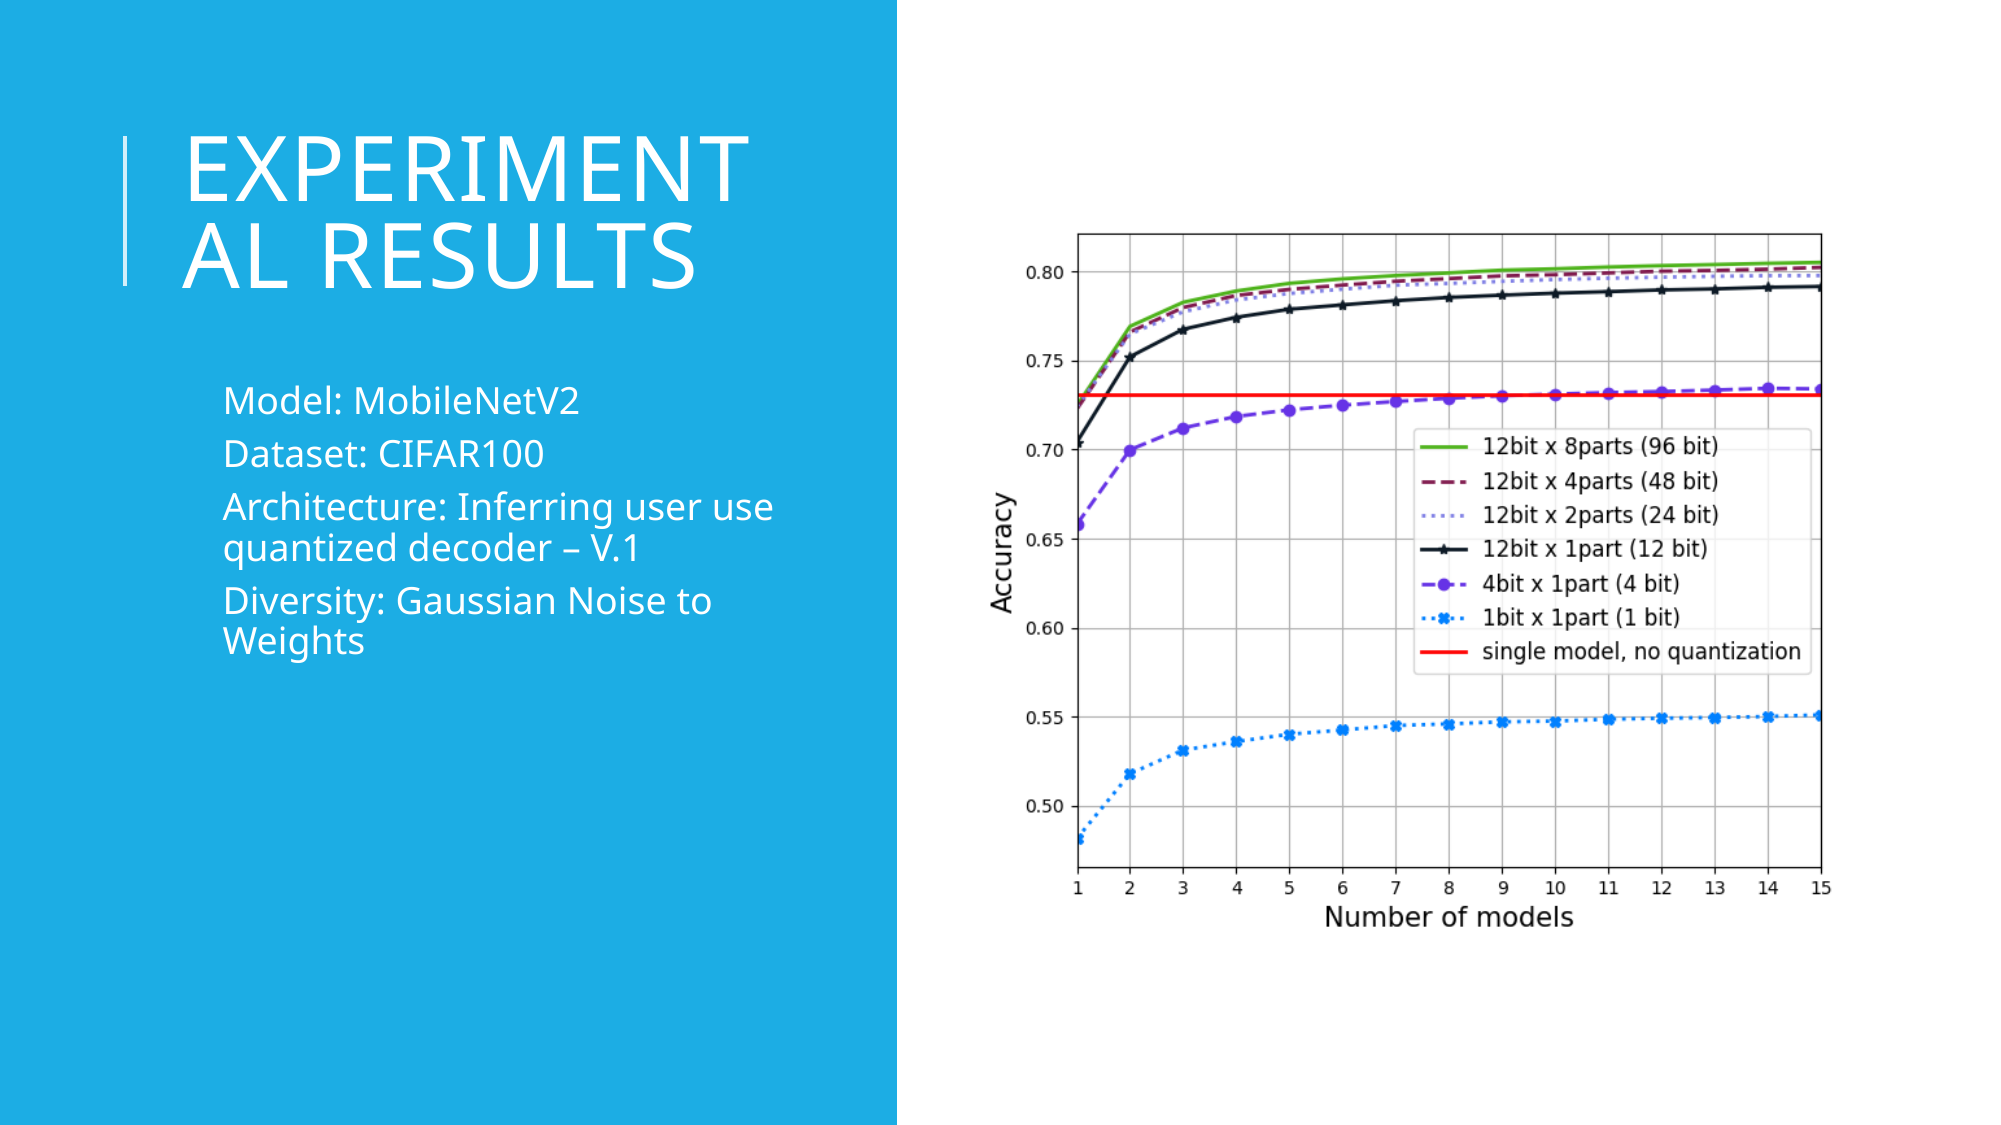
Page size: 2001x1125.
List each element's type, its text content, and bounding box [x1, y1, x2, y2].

title Experimental results [168, 96, 788, 342]
picture [957, 135, 1917, 958]
text_box Model: MobileNetV2 Dataset: CIFAR100 Architecture: Inferring user use quantized decoder – V.1 Diversity: Gaussian Noise to Weights [168, 374, 790, 1020]
text_box [0, 0, 898, 1125]
